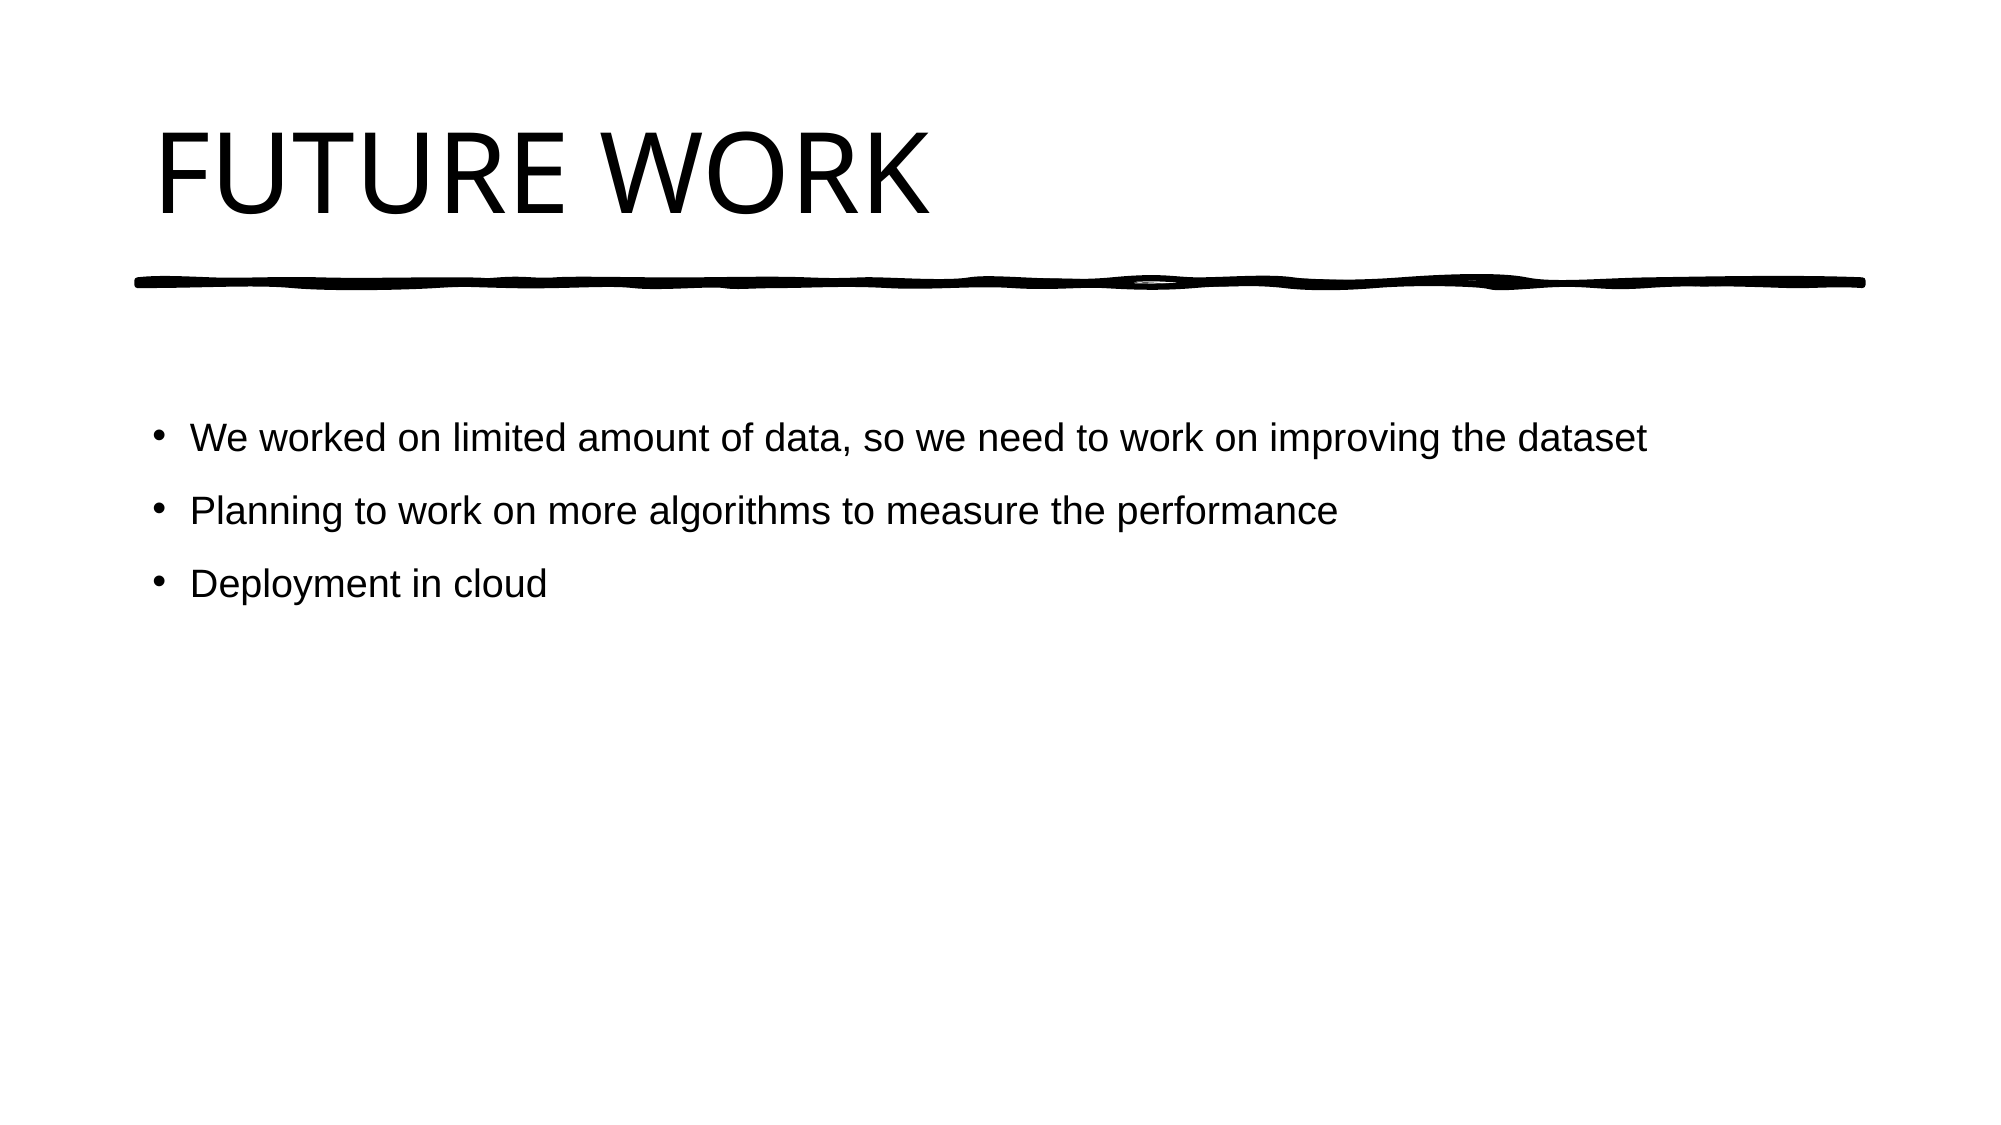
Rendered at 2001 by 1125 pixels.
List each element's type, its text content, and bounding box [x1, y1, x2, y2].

list We worked on limited amount of data, so we need to work on improving the dataset Planning to work on more algorithms to measure the performance Deployment in cloud [137, 399, 1863, 782]
title FUTURE WORK [137, 59, 1863, 278]
